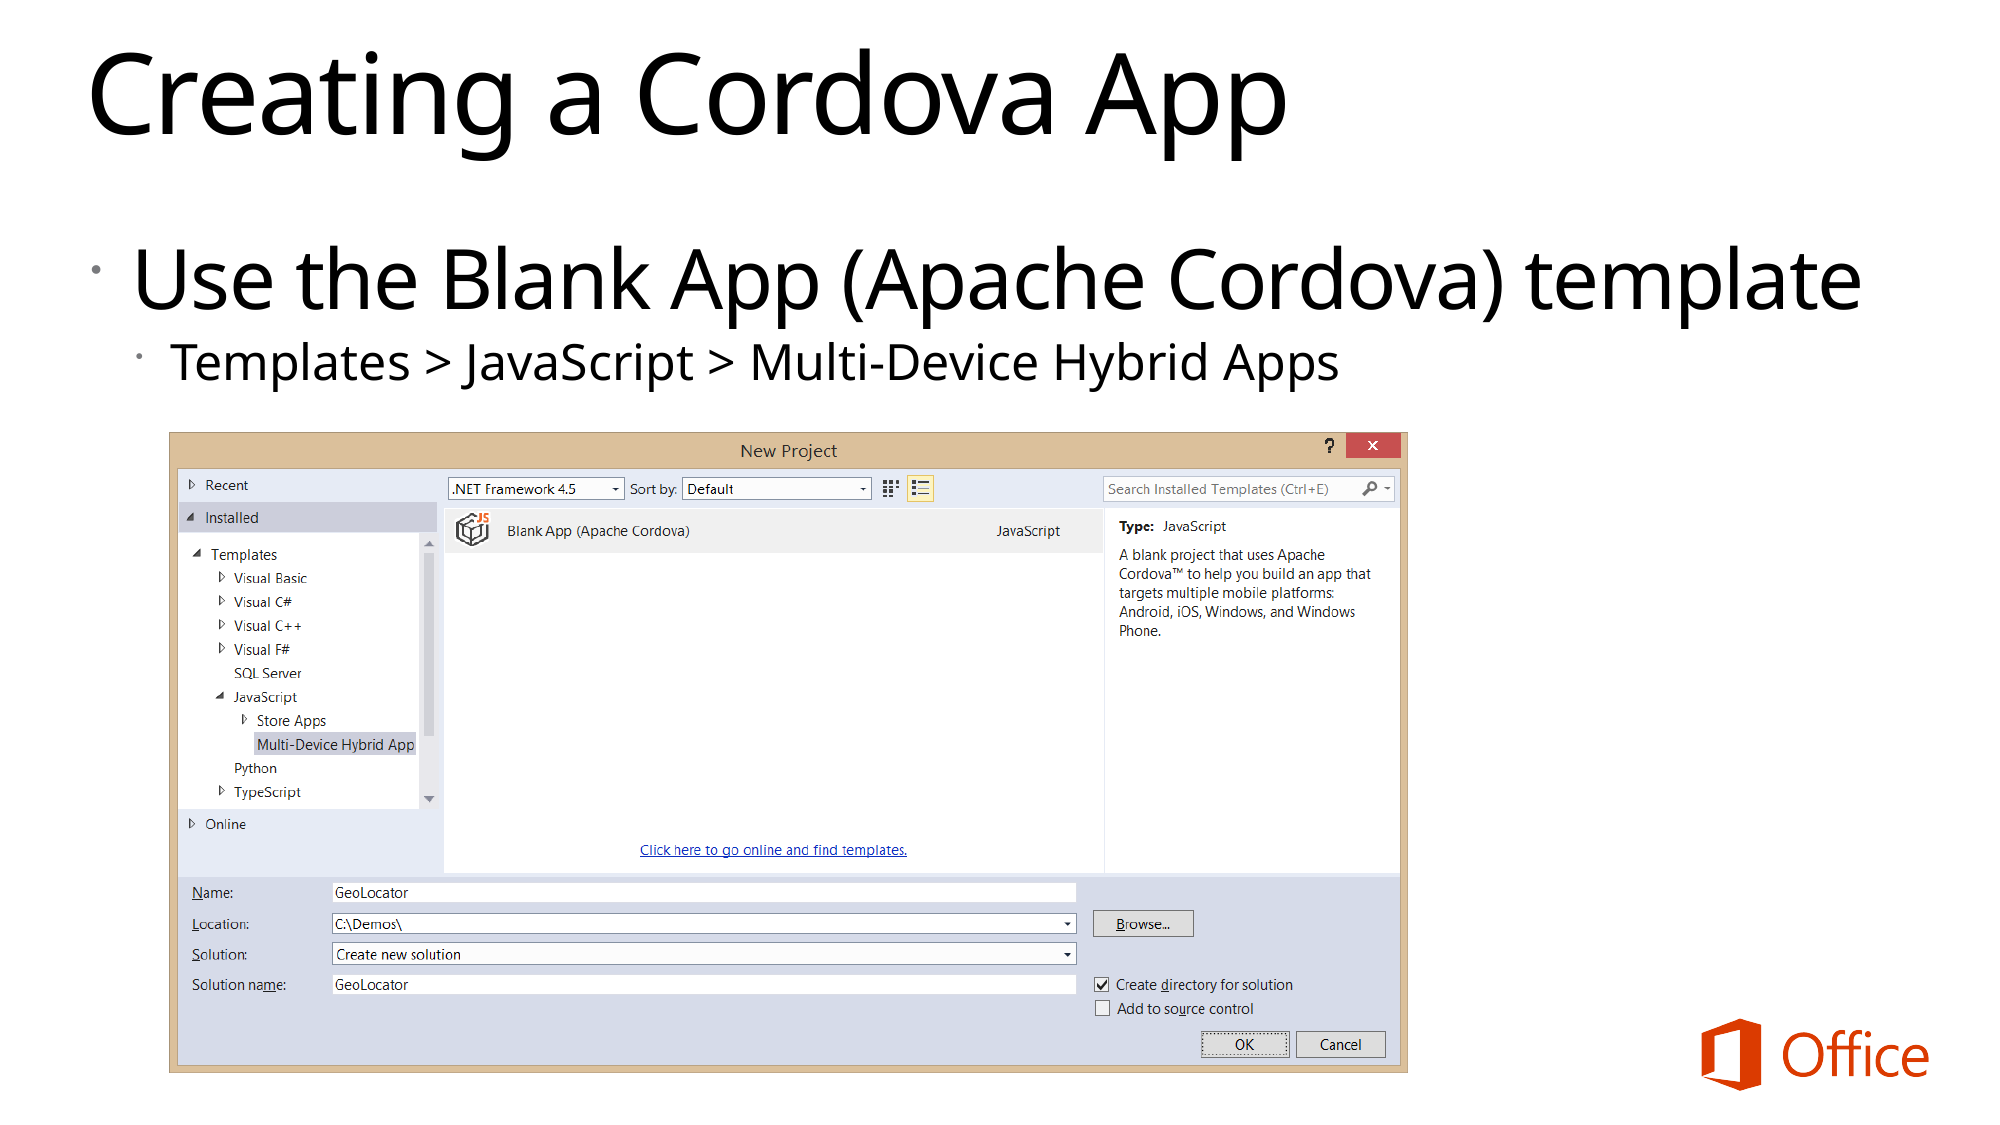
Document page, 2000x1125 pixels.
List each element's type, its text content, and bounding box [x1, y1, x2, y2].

picture [169, 431, 1408, 1073]
picture [1670, 987, 1960, 1122]
list Use the Blank App (Apache Cordova) template Templates > JavaScript > Multi-Device Hybrid Apps [85, 237, 1914, 573]
title Creating a Cordova App [85, 37, 1914, 161]
